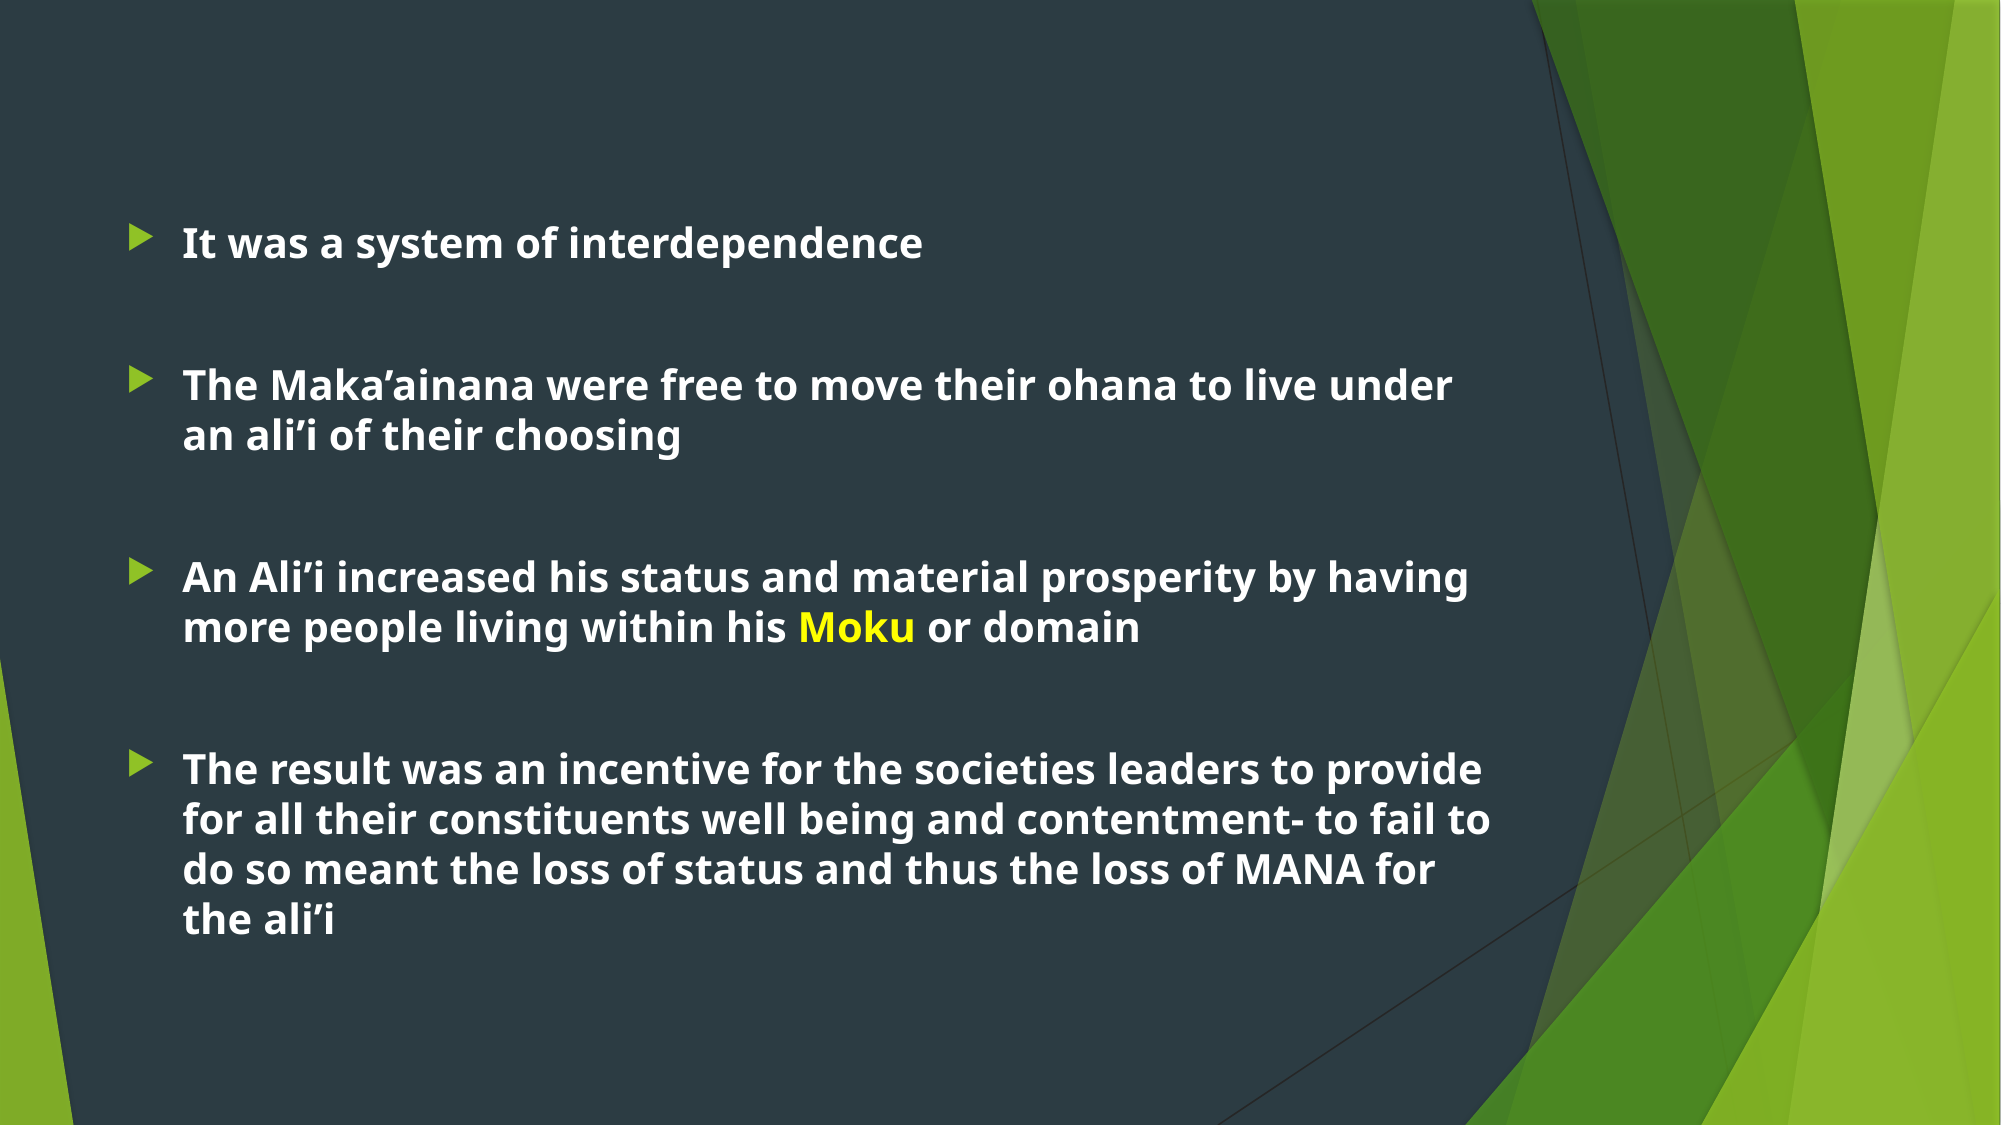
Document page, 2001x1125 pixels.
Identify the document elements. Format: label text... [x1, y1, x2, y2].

list It was a system of interdependence The Maka’ainana were free to move their ohana to live under an ali’i of their choosing An Ali’i increased his status and material prosperity by having more people living within his Moku or domain The result was an incentive for the societies leaders to provide for all their constituents well being and contentment- to fail to do so meant the loss of status and thus the loss of MANA for the ali’i [111, 209, 1522, 992]
